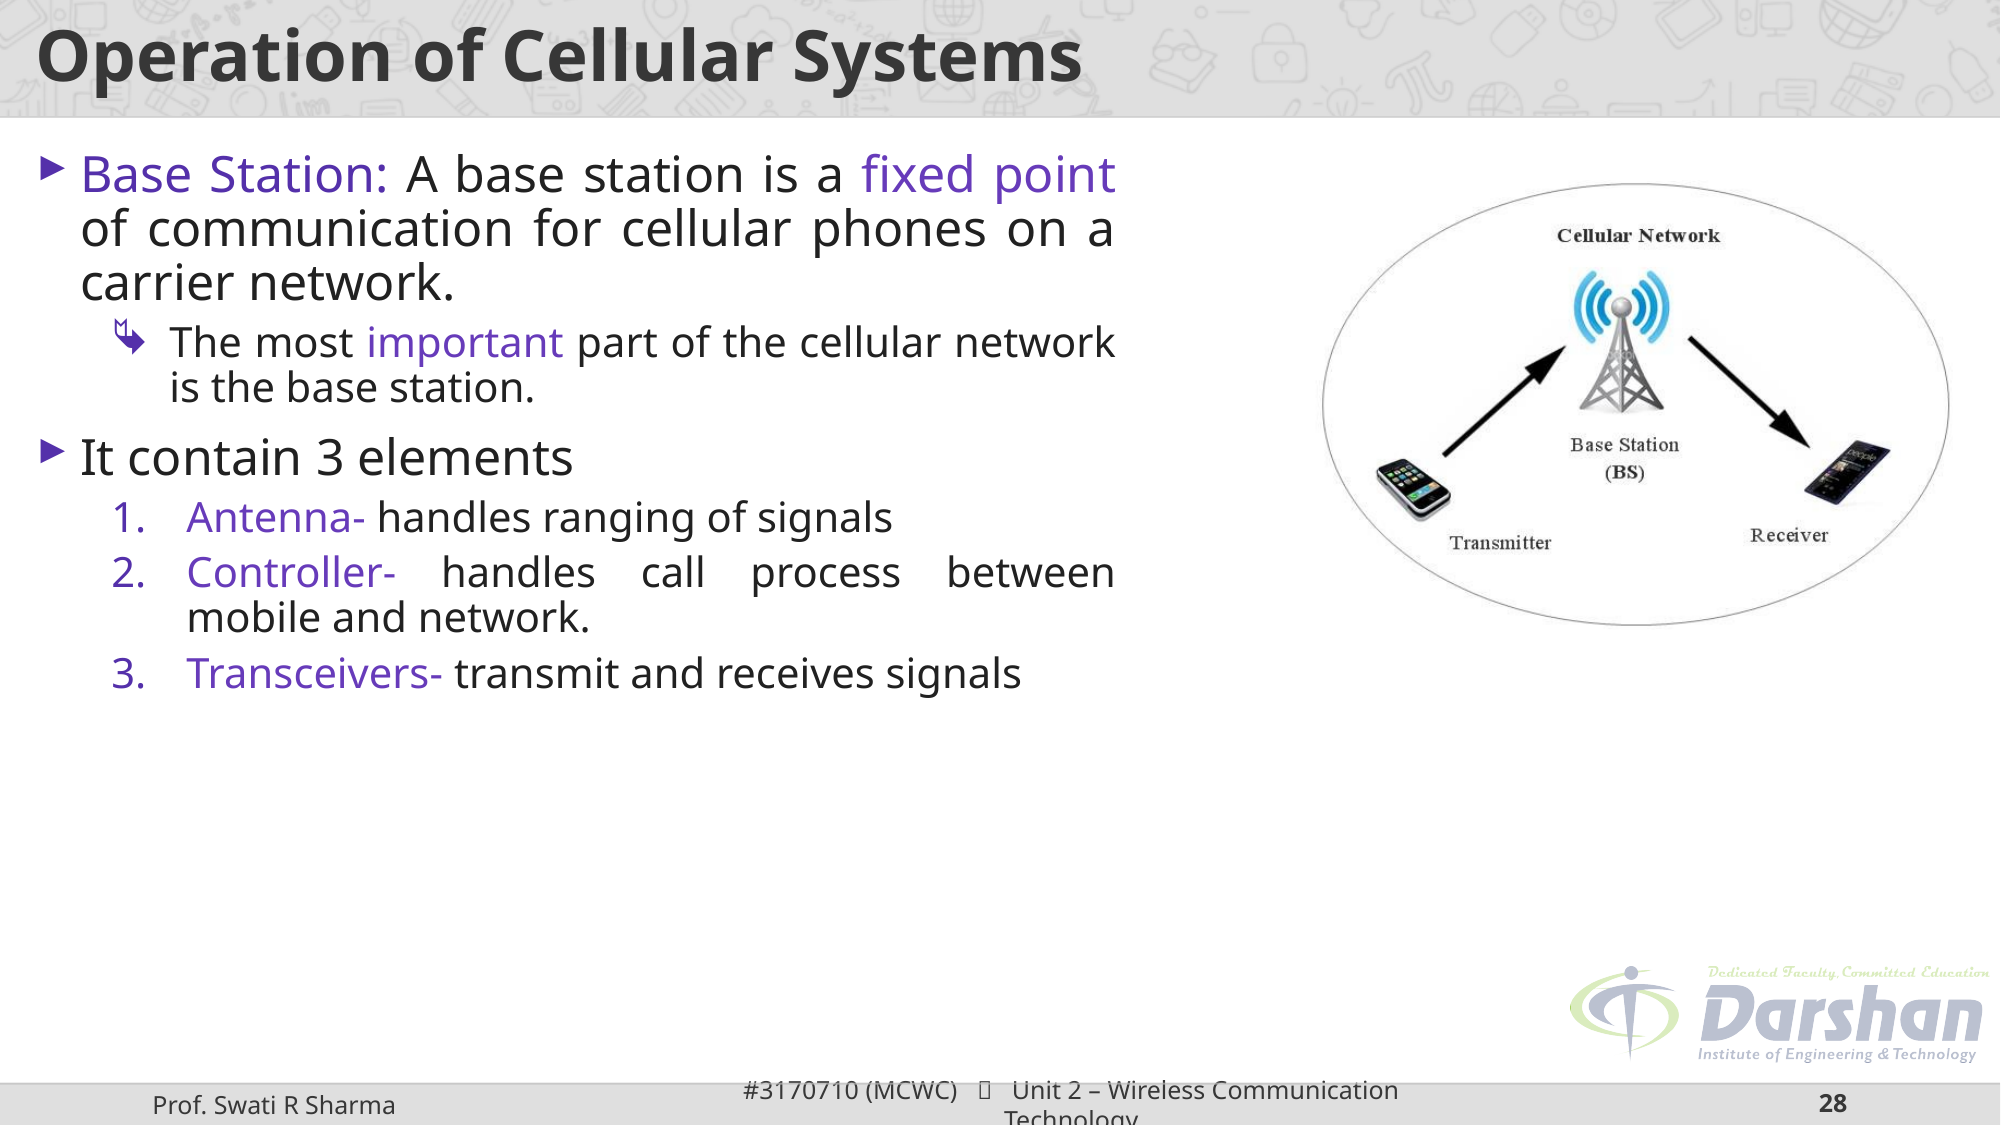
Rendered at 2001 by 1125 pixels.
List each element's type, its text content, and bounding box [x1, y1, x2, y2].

text_box Base Station: A base station is a fixed point of communication for cellular phones on a carrier network. The most important part of the cellular network is the base station. It contain 3 elements Antenna- handles ranging of signals Controller- handles call process between mobile and network. Transceivers- transmit and receives signals [21, 141, 1132, 1059]
title Operation of Cellular Systems [0, 0, 2000, 117]
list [1307, 180, 1957, 630]
